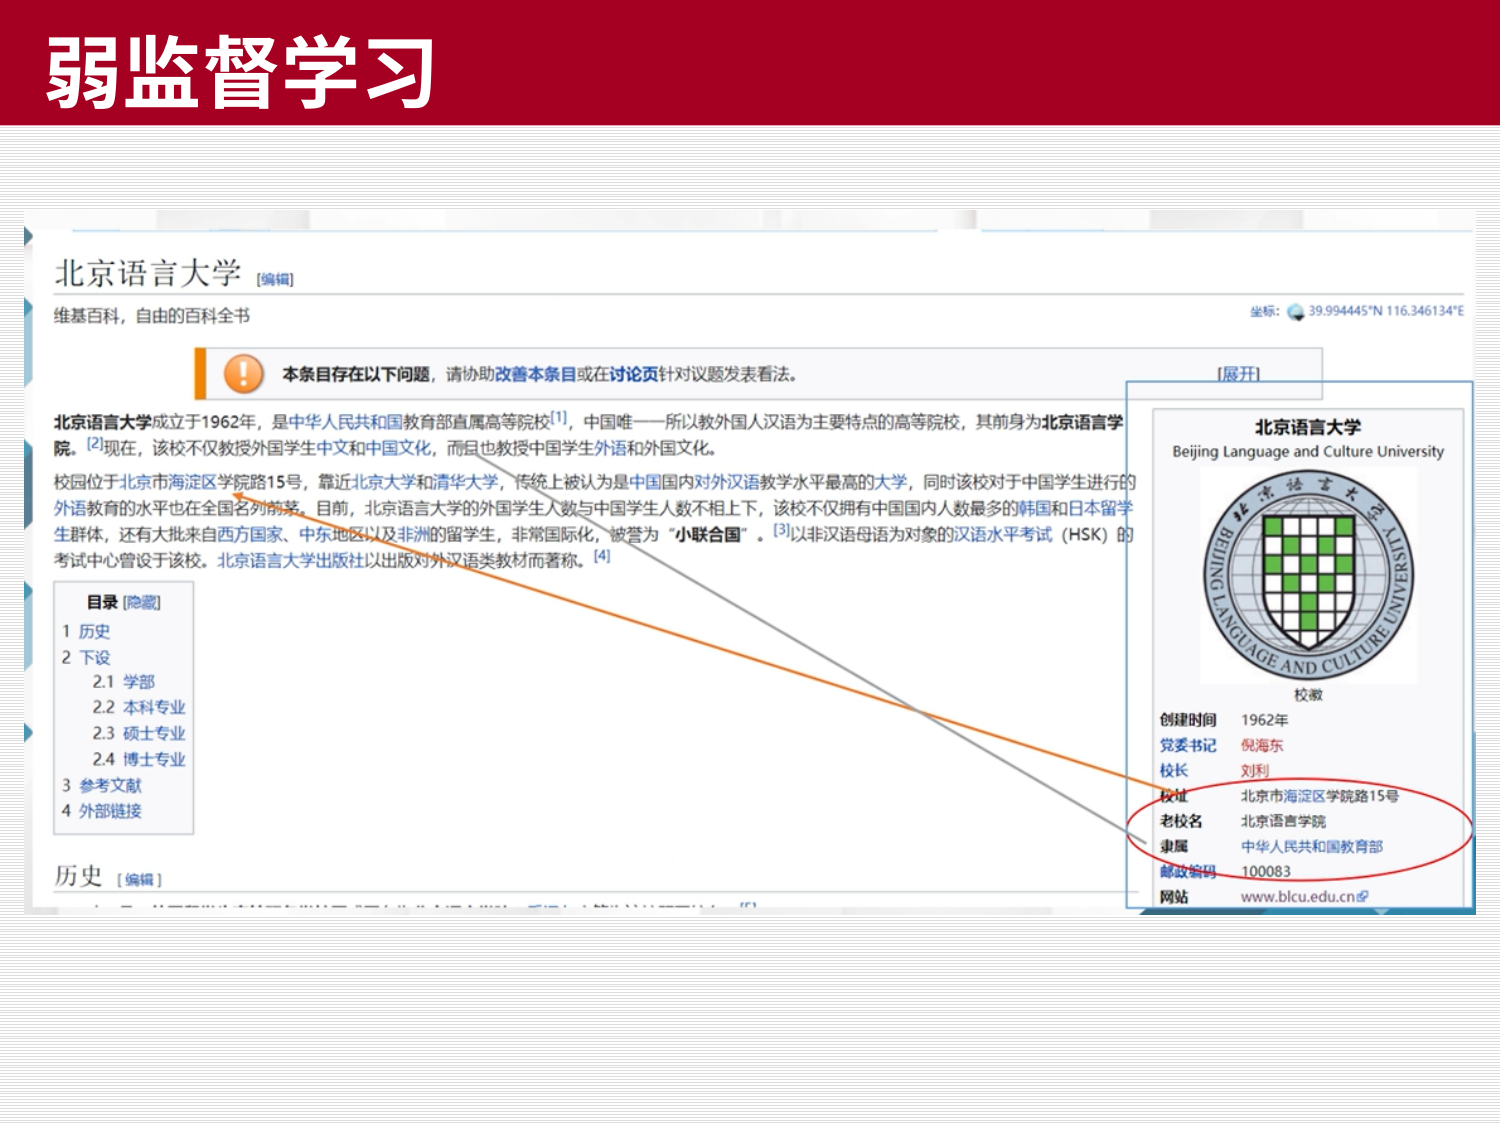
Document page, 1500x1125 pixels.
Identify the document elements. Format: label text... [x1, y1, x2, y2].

title 弱监督学习 [0, 0, 1500, 126]
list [24, 210, 1476, 915]
